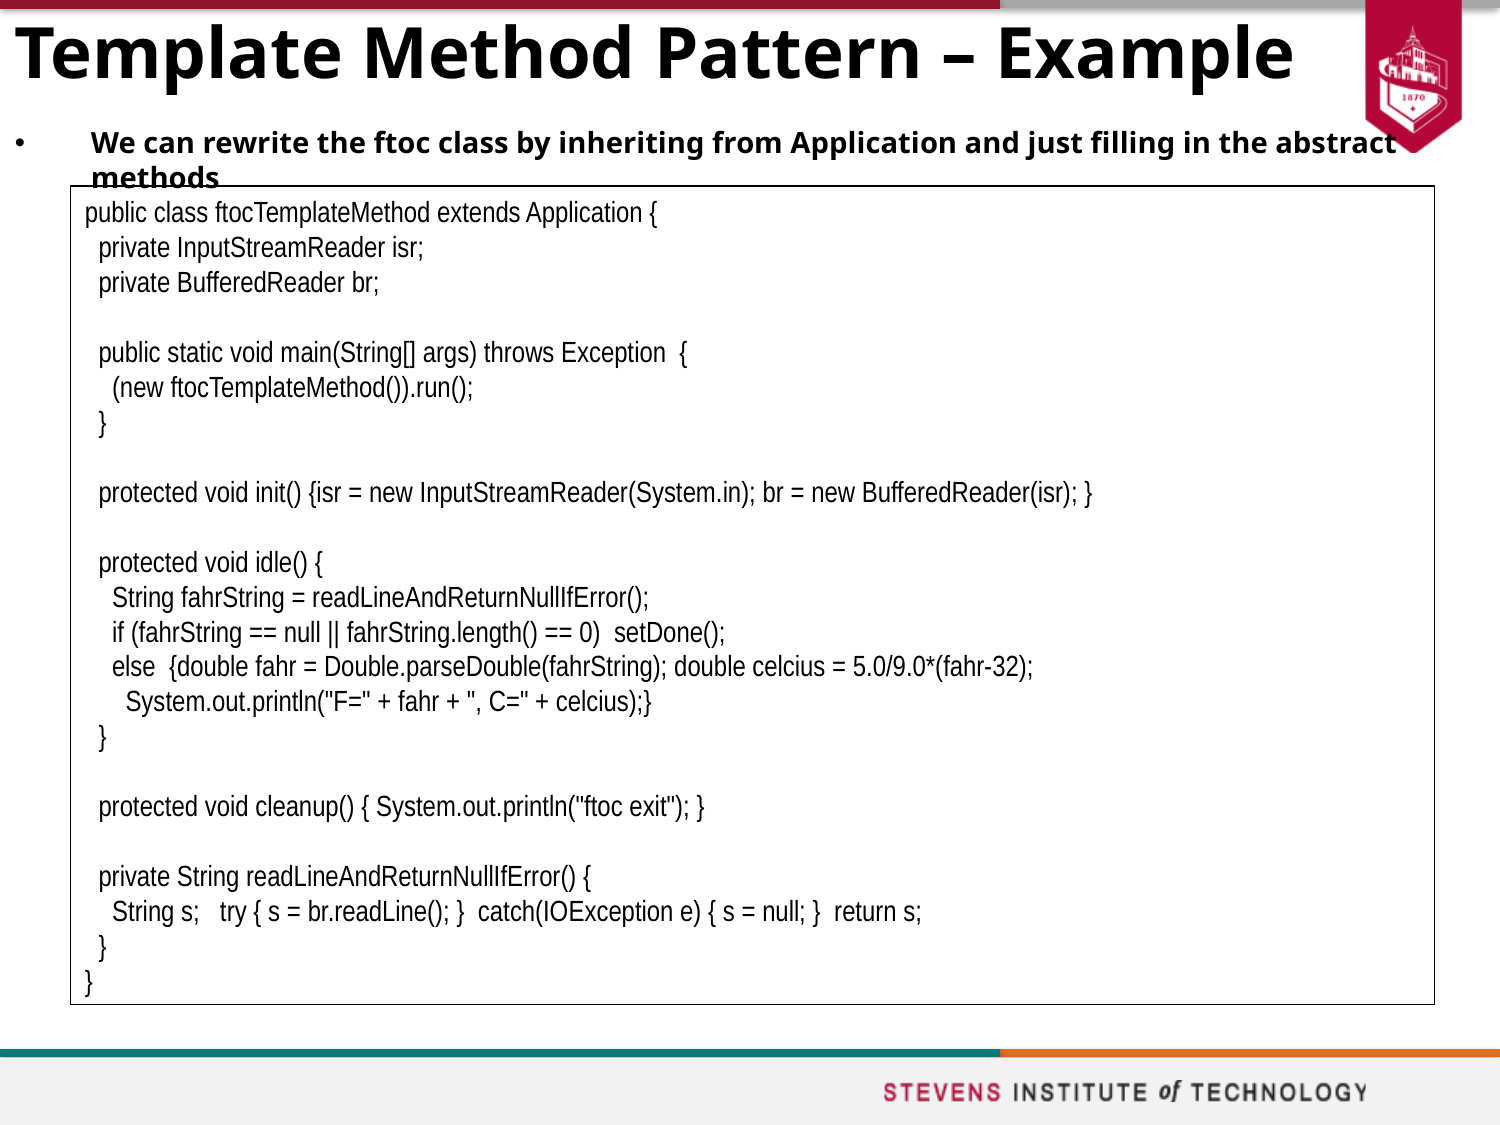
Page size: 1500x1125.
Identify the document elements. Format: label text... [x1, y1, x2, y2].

text_box public class ftocTemplateMethod extends Application { private InputStreamReader isr; private BufferedReader br; public static void main(String[] args) throws Exception { (new ftocTemplateMethod()).run(); } protected void init() {isr = new InputStreamReader(System.in); br = new BufferedReader(isr); } protected void idle() { String fahrString = readLineAndReturnNullIfError(); if (fahrString == null || fahrString.length() == 0) setDone(); else {double fahr = Double.parseDouble(fahrString); double celcius = 5.0/9.0*(fahr-32); System.out.println("F=" + fahr + ", C=" + celcius);} } protected void cleanup() { System.out.println("ftoc exit"); } private String readLineAndReturnNullIfError() { String s; try { s = br.readLine(); } catch(IOException e) { s = null; } return s; } } [70, 185, 1435, 1005]
list We can rewrite the ftoc class by inheriting from Application and just filling in the abstract methods [0, 117, 1500, 259]
title Template Method Pattern – Example [0, 0, 1500, 117]
